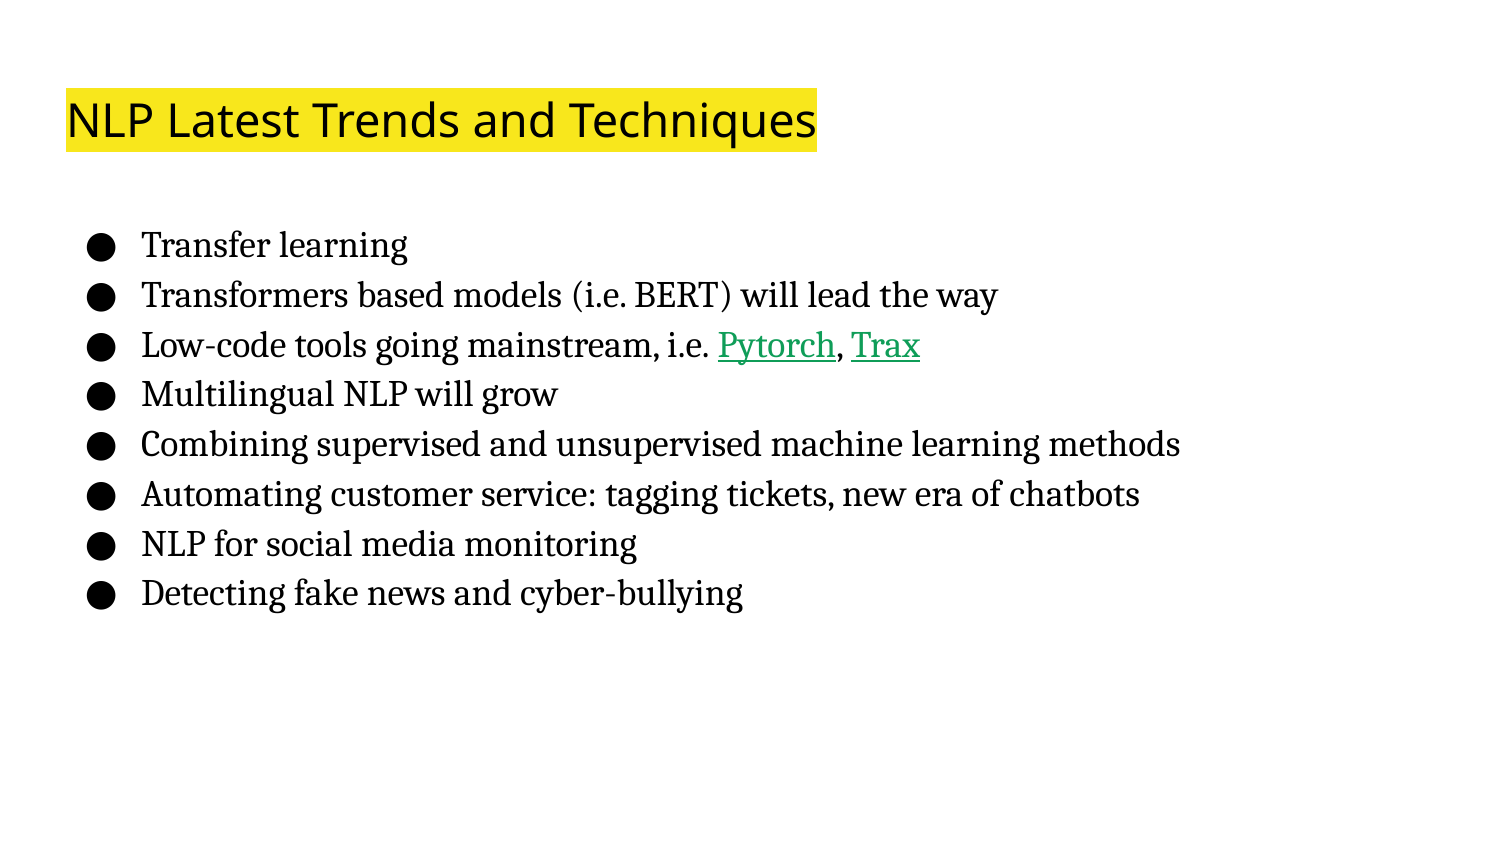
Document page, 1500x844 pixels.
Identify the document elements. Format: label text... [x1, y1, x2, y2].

list Transfer learning Transformers based models (i.e. BERT) will lead the way Low-code tools going mainstream, i.e. Pytorch, Trax Multilingual NLP will grow Combining supervised and unsupervised machine learning methods Automating customer service: tagging tickets, new era of chatbots NLP for social media monitoring Detecting fake news and cyber-bullying [51, 202, 1449, 750]
title NLP Latest Trends and Techniques [51, 72, 1449, 167]
